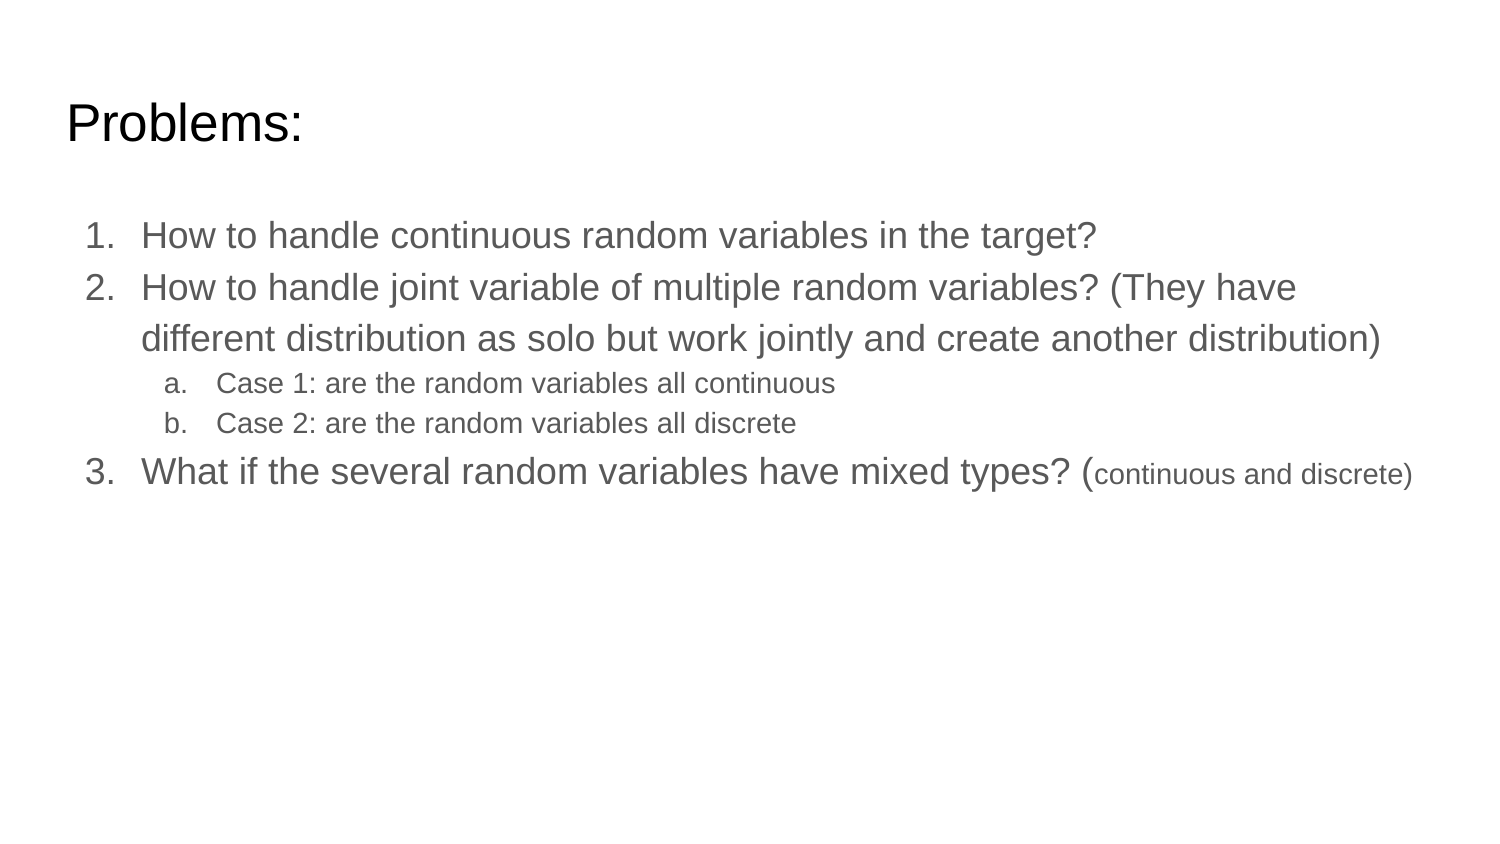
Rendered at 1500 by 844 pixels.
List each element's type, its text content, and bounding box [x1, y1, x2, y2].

list How to handle continuous random variables in the target? How to handle joint variable of multiple random variables? (They have different distribution as solo but work jointly and create another distribution) Case 1: are the random variables all continuous Case 2: are the random variables all discrete What if the several random variables have mixed types? (continuous and discrete) [51, 189, 1449, 750]
title Problems: [51, 72, 1449, 167]
